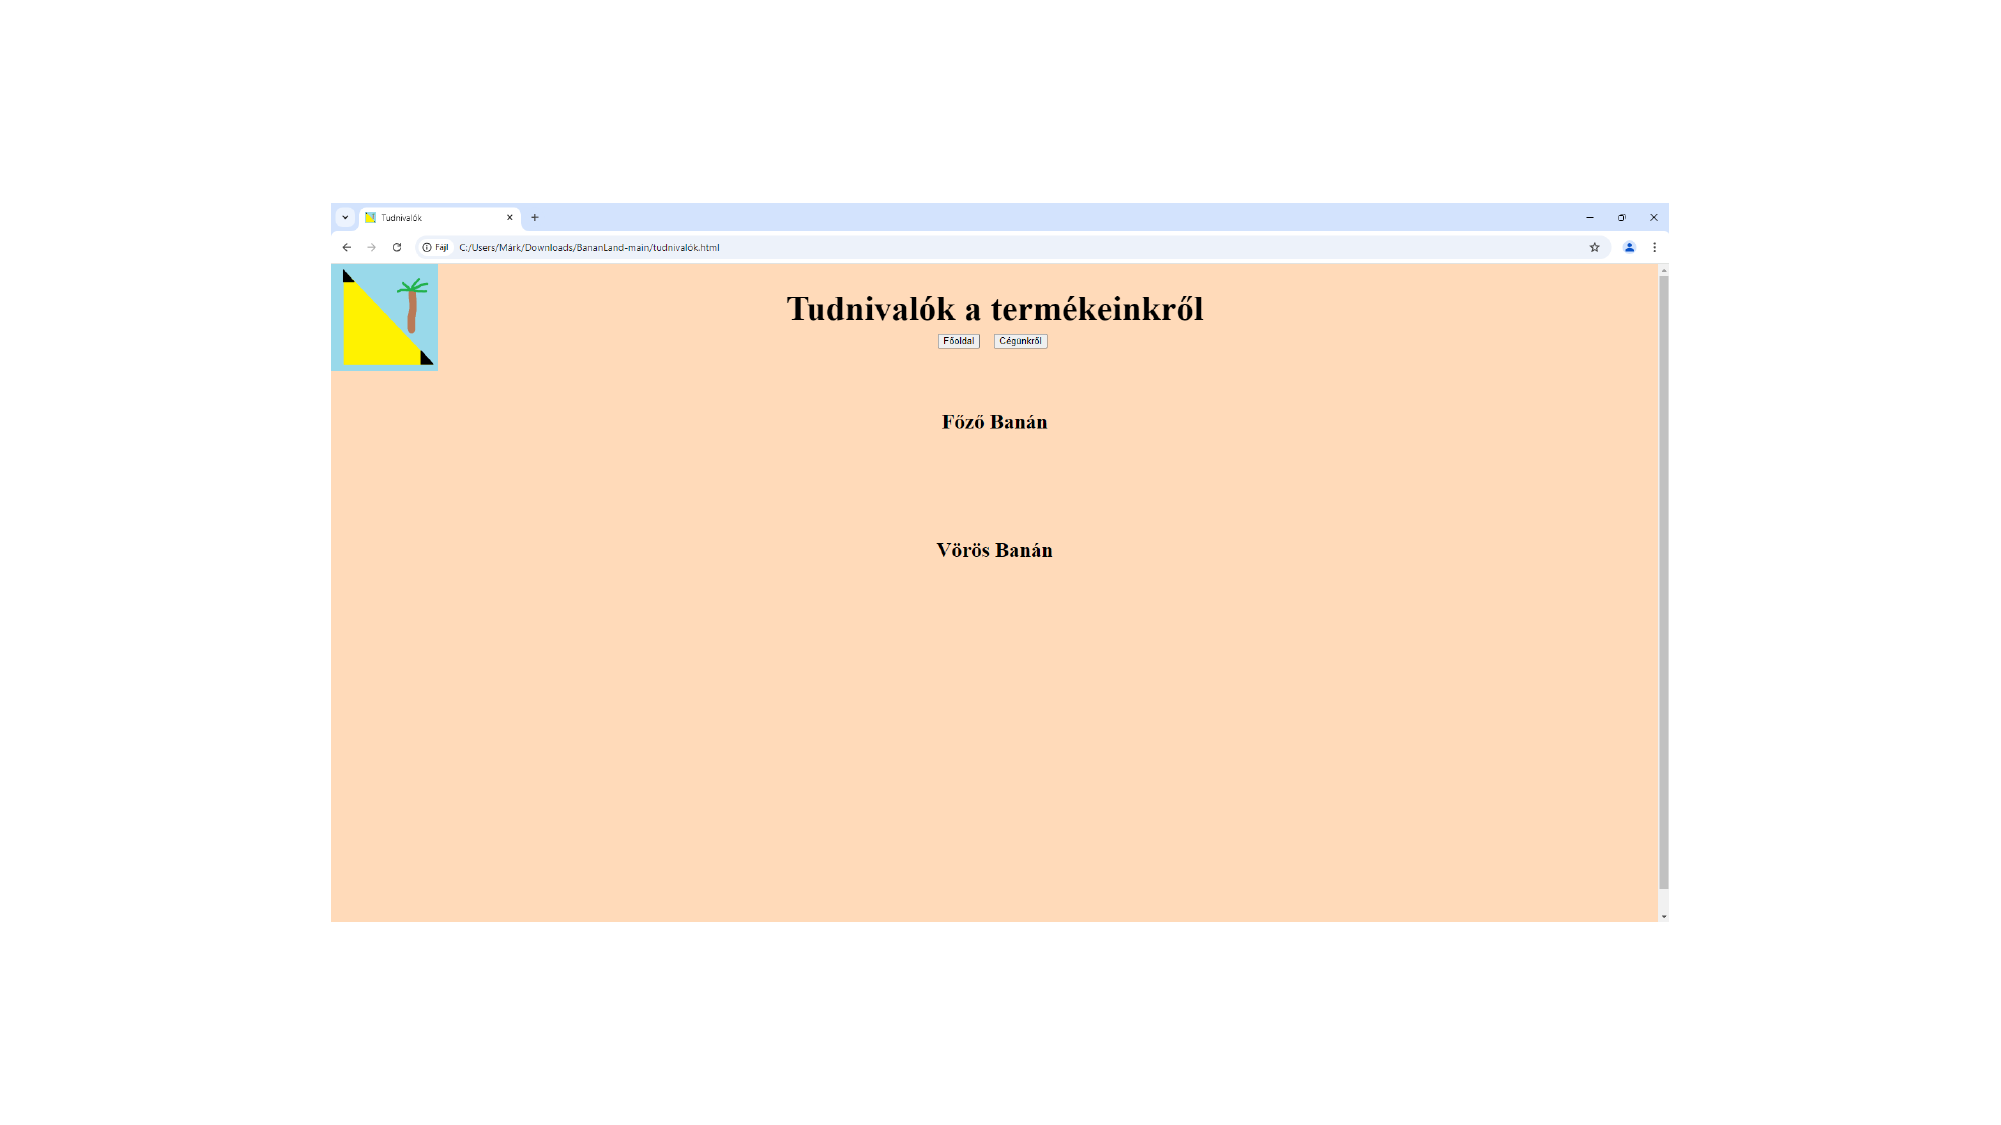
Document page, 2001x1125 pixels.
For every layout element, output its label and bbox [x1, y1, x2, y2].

picture [330, 202, 1670, 922]
